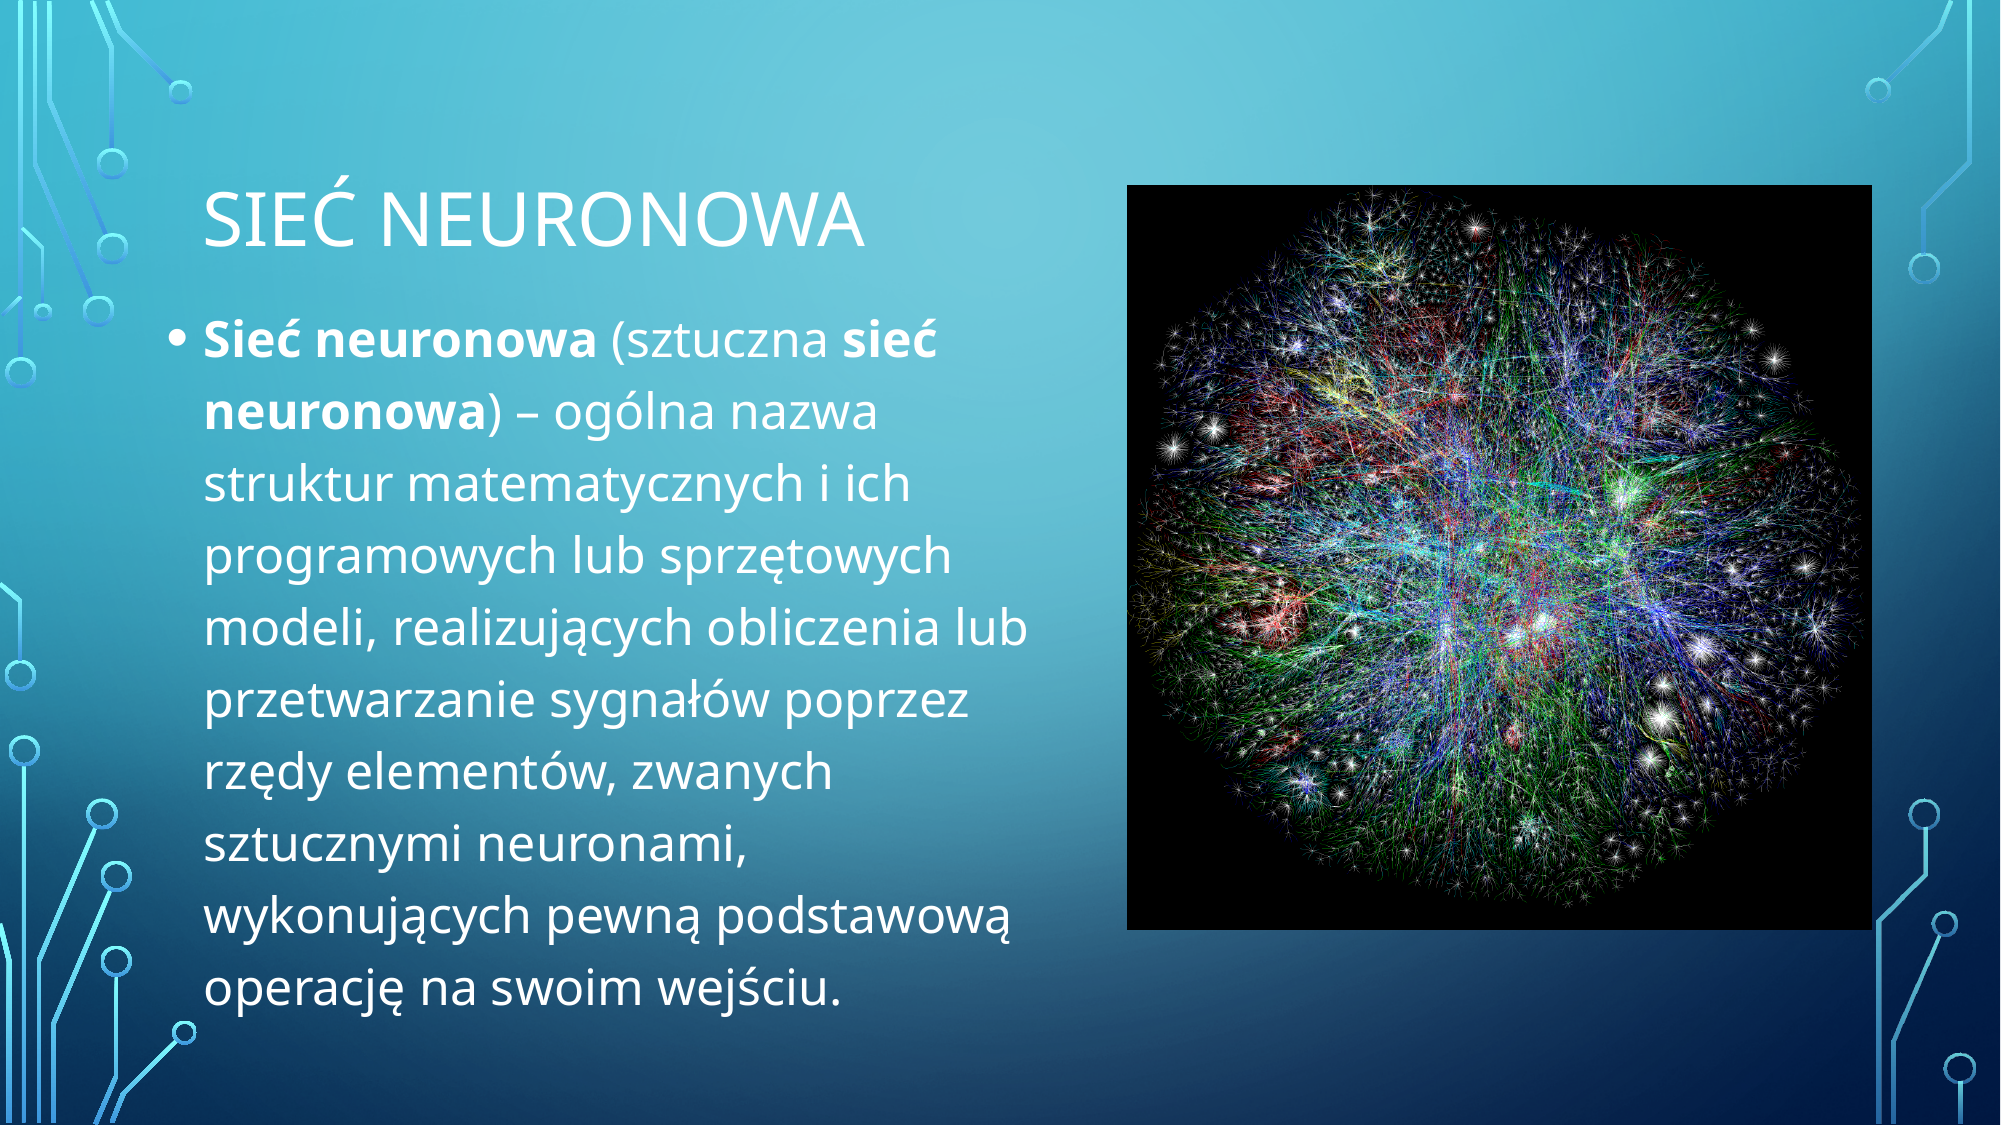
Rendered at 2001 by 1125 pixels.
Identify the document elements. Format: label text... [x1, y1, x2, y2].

title Sieć neuronowa [187, 101, 1813, 344]
list Sieć neuronowa (sztuczna sieć neuronowa) – ogólna nazwa struktur matematycznych i ich programowych lub sprzętowych modeli, realizujących obliczenia lub przetwarzanie sygnałów poprzez rzędy elementów, zwanych sztucznymi neuronami, wykonujących pewną podstawową operację na swoim wejściu. [151, 287, 1092, 955]
picture [1127, 185, 1872, 930]
